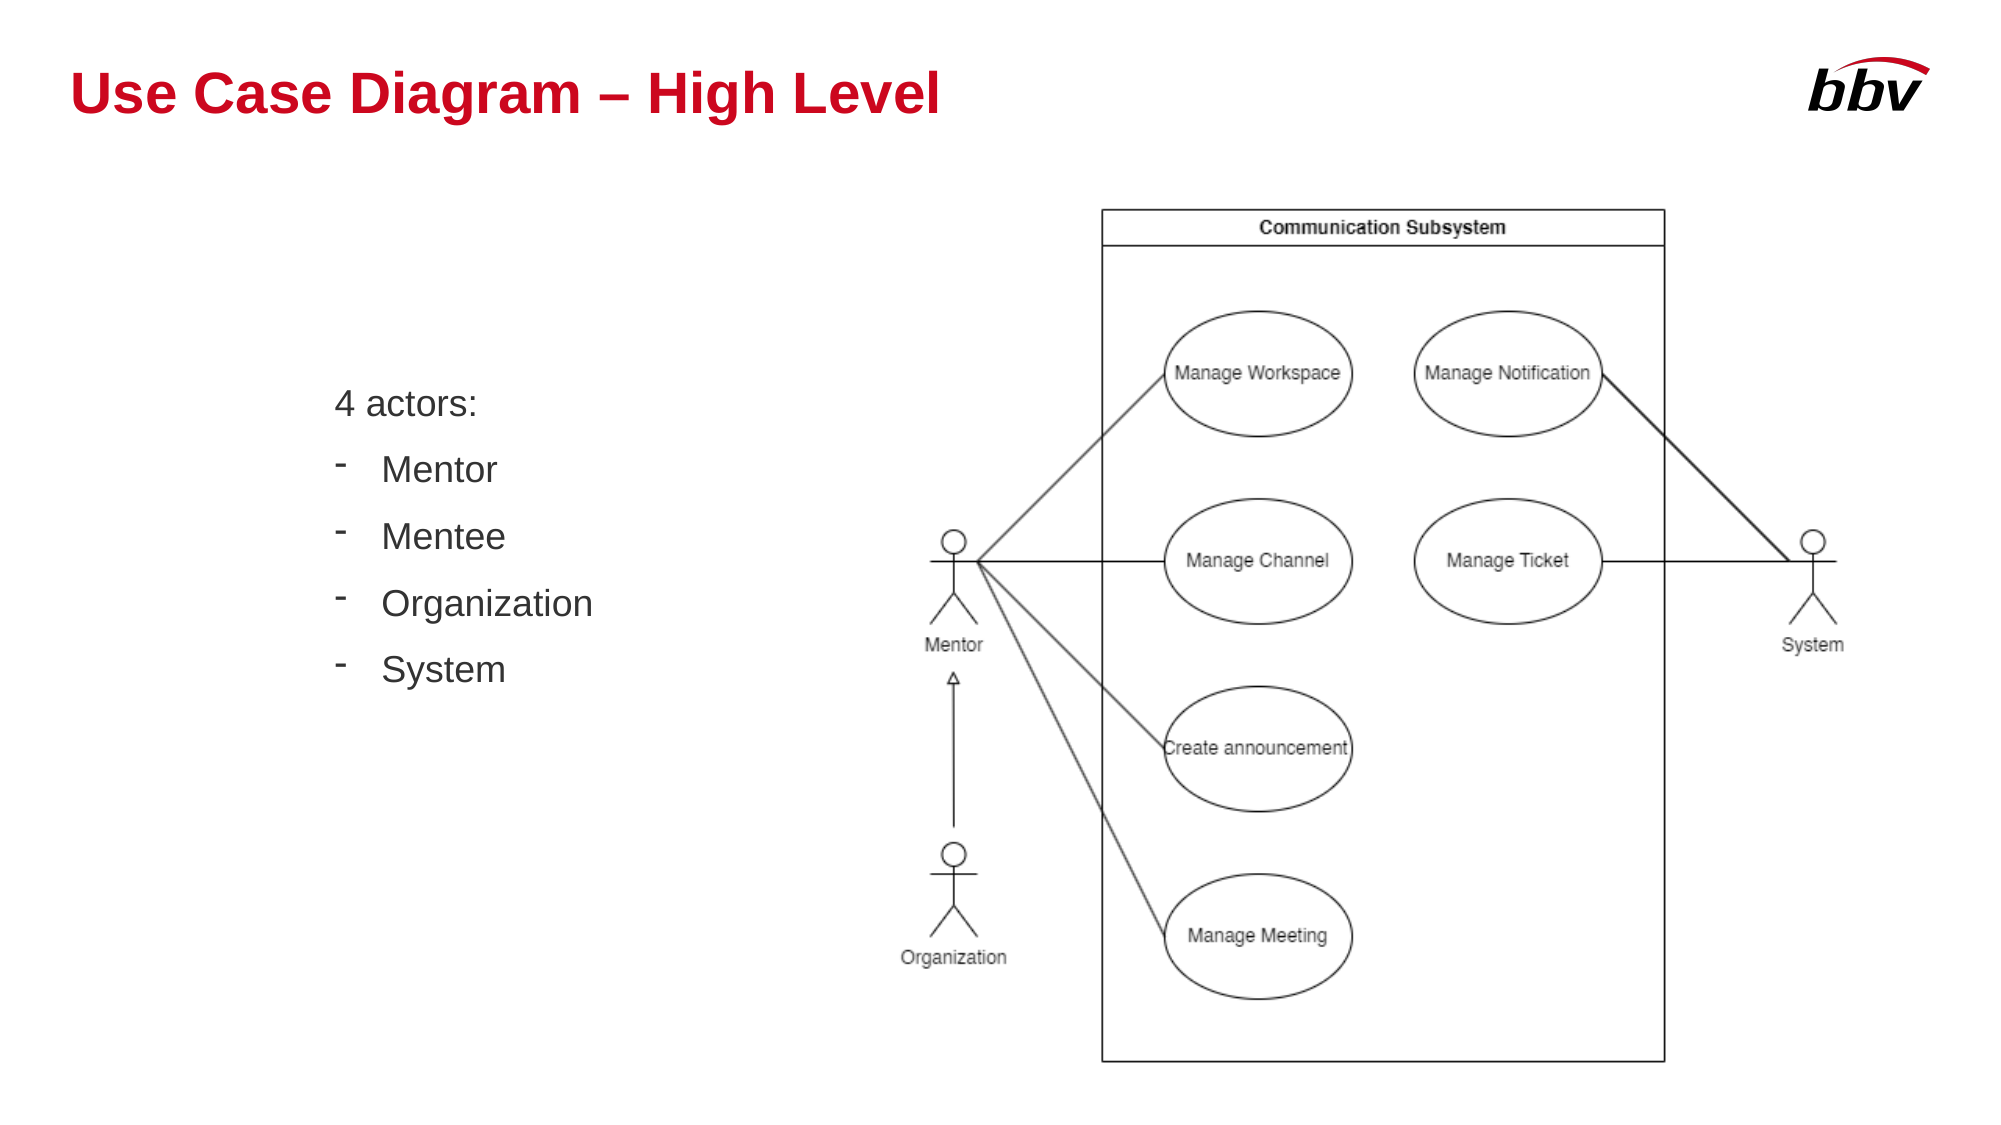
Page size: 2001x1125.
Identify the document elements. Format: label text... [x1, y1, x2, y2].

picture [1808, 57, 1930, 111]
picture [744, 179, 2000, 1122]
text_box 4 actors: Mentor Mentee Organization System [334, 369, 680, 756]
title Use Case Diagram – High Level [70, 0, 1666, 181]
